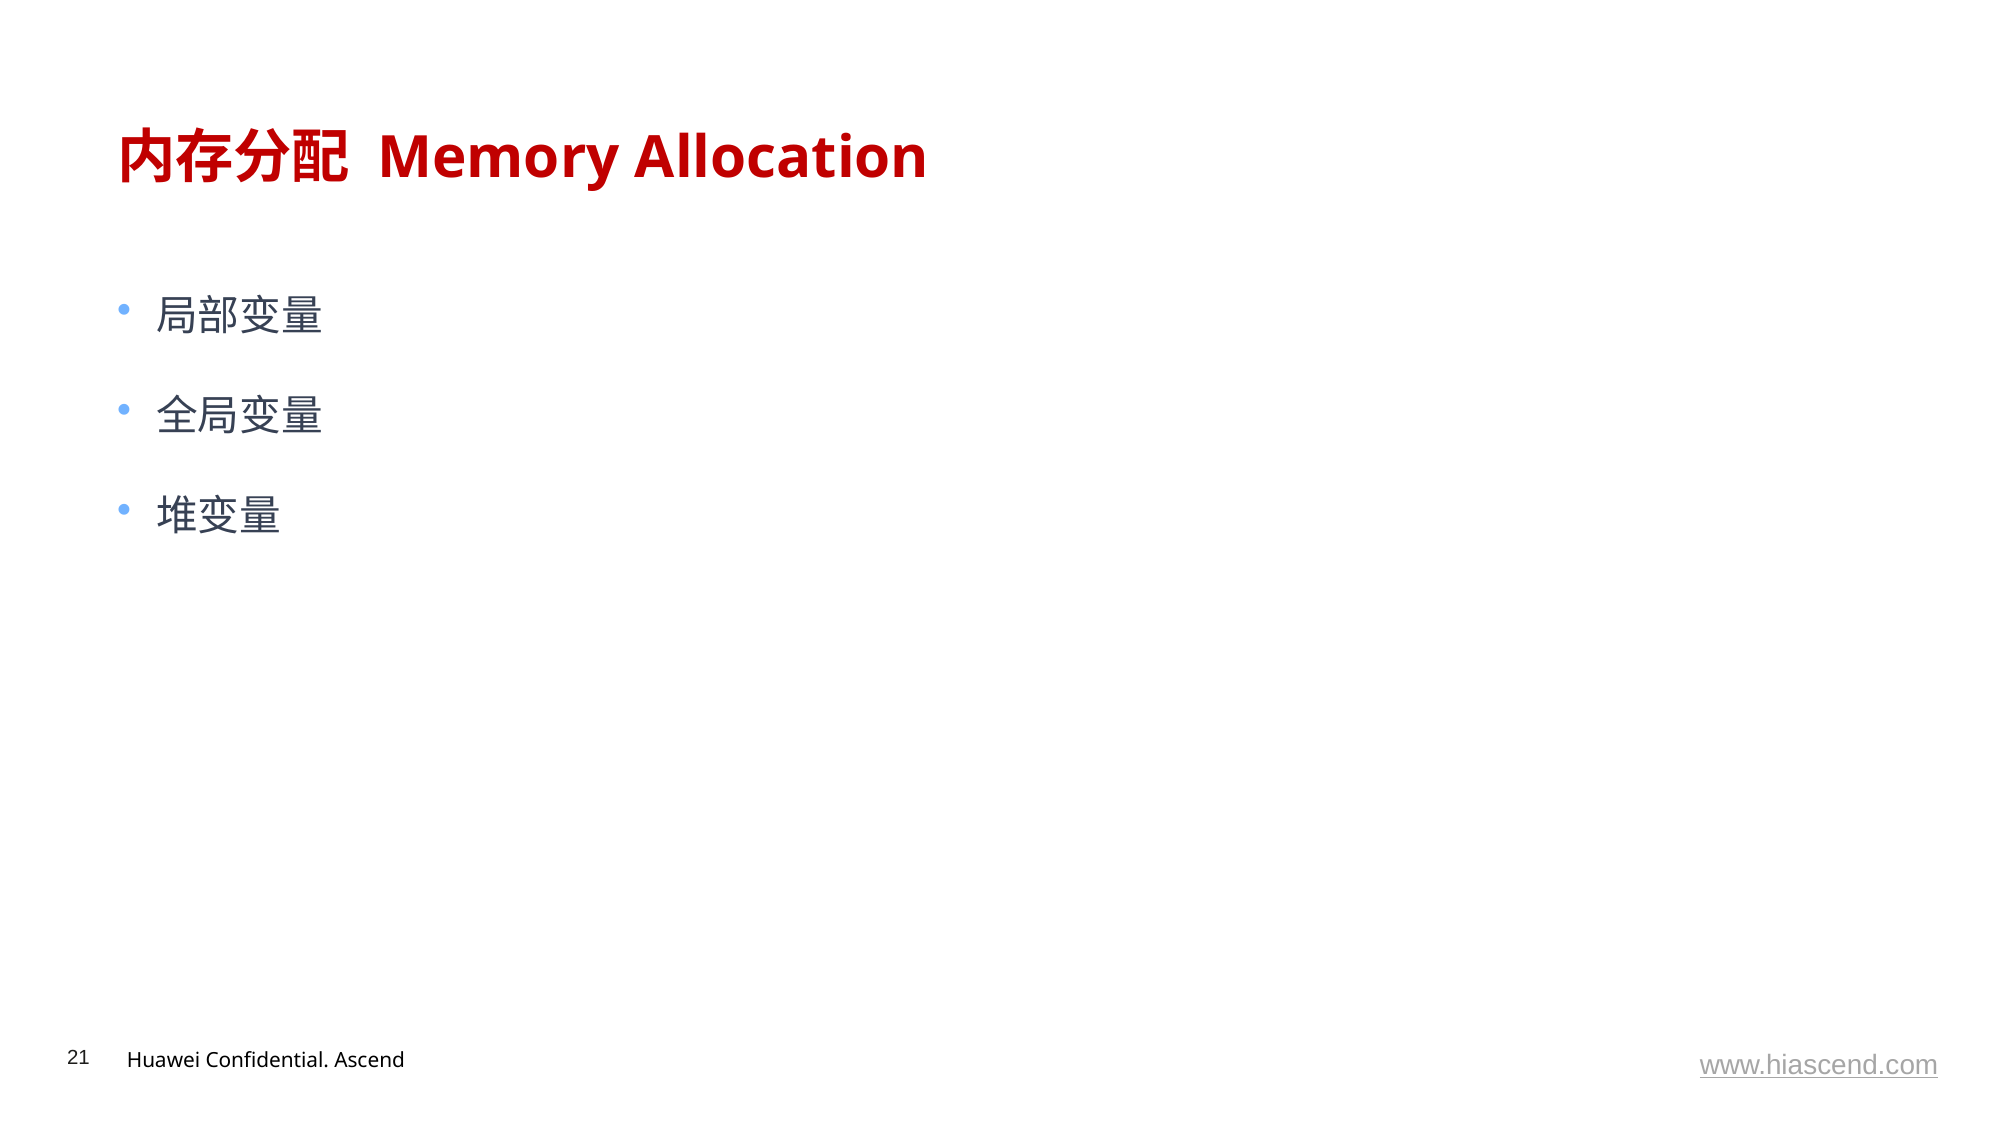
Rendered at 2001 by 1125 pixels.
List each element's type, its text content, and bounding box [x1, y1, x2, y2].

title 内存分配 Memory Allocation [102, 111, 1901, 209]
list 局部变量 全局变量 堆变量 [102, 231, 1901, 988]
